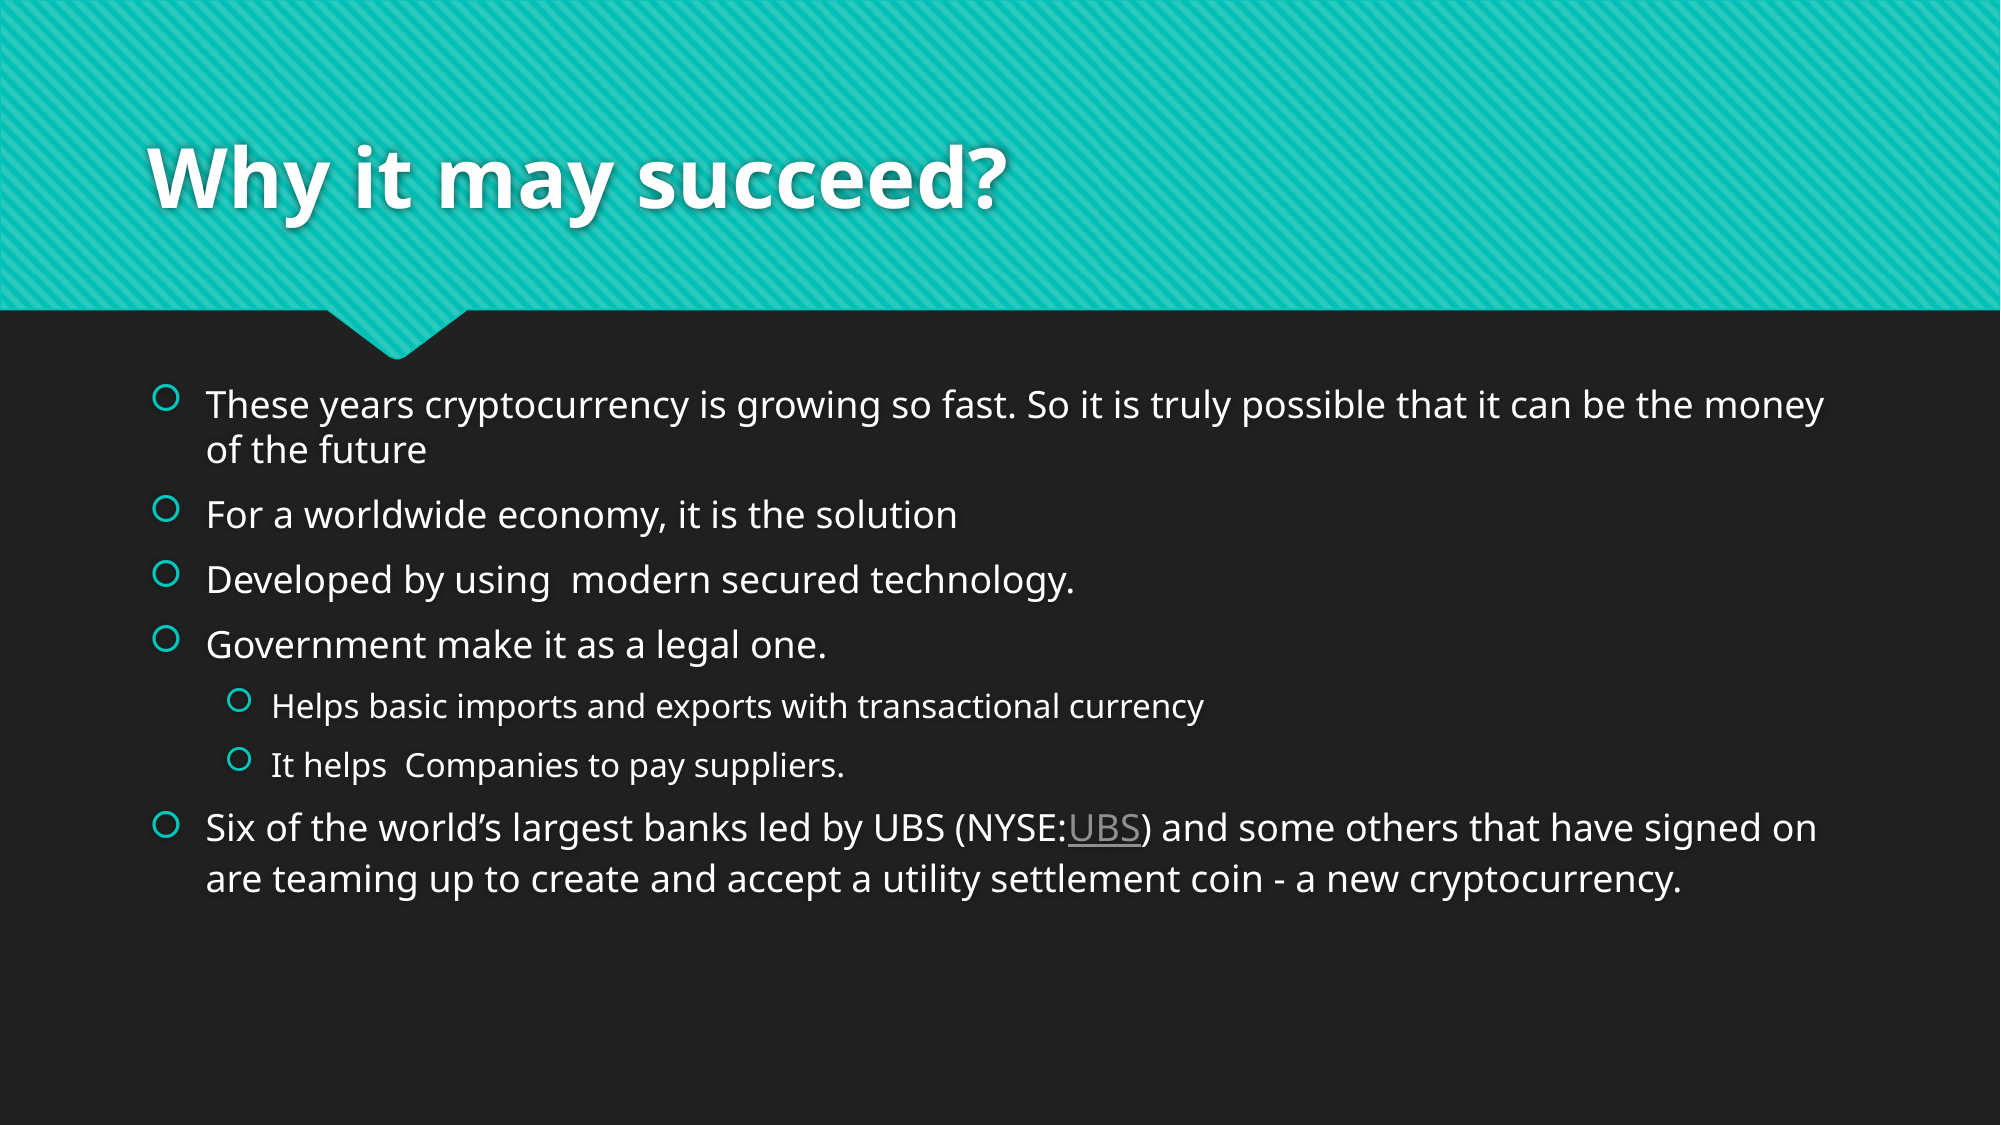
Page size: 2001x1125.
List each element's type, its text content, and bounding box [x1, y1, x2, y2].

list These years cryptocurrency is growing so fast. So it is truly possible that it can be the money of the future For a worldwide economy, it is the solution Developed by using modern secured technology. Government make it as a legal one. Helps basic imports and exports with transactional currency It helps Companies to pay suppliers. Six of the world’s largest banks led by UBS (NYSE:UBS) and some others that have signed on are teaming up to create and accept a utility settlement coin - a new cryptocurrency. [134, 364, 1866, 962]
title Why it may succeed? [132, 73, 1868, 233]
